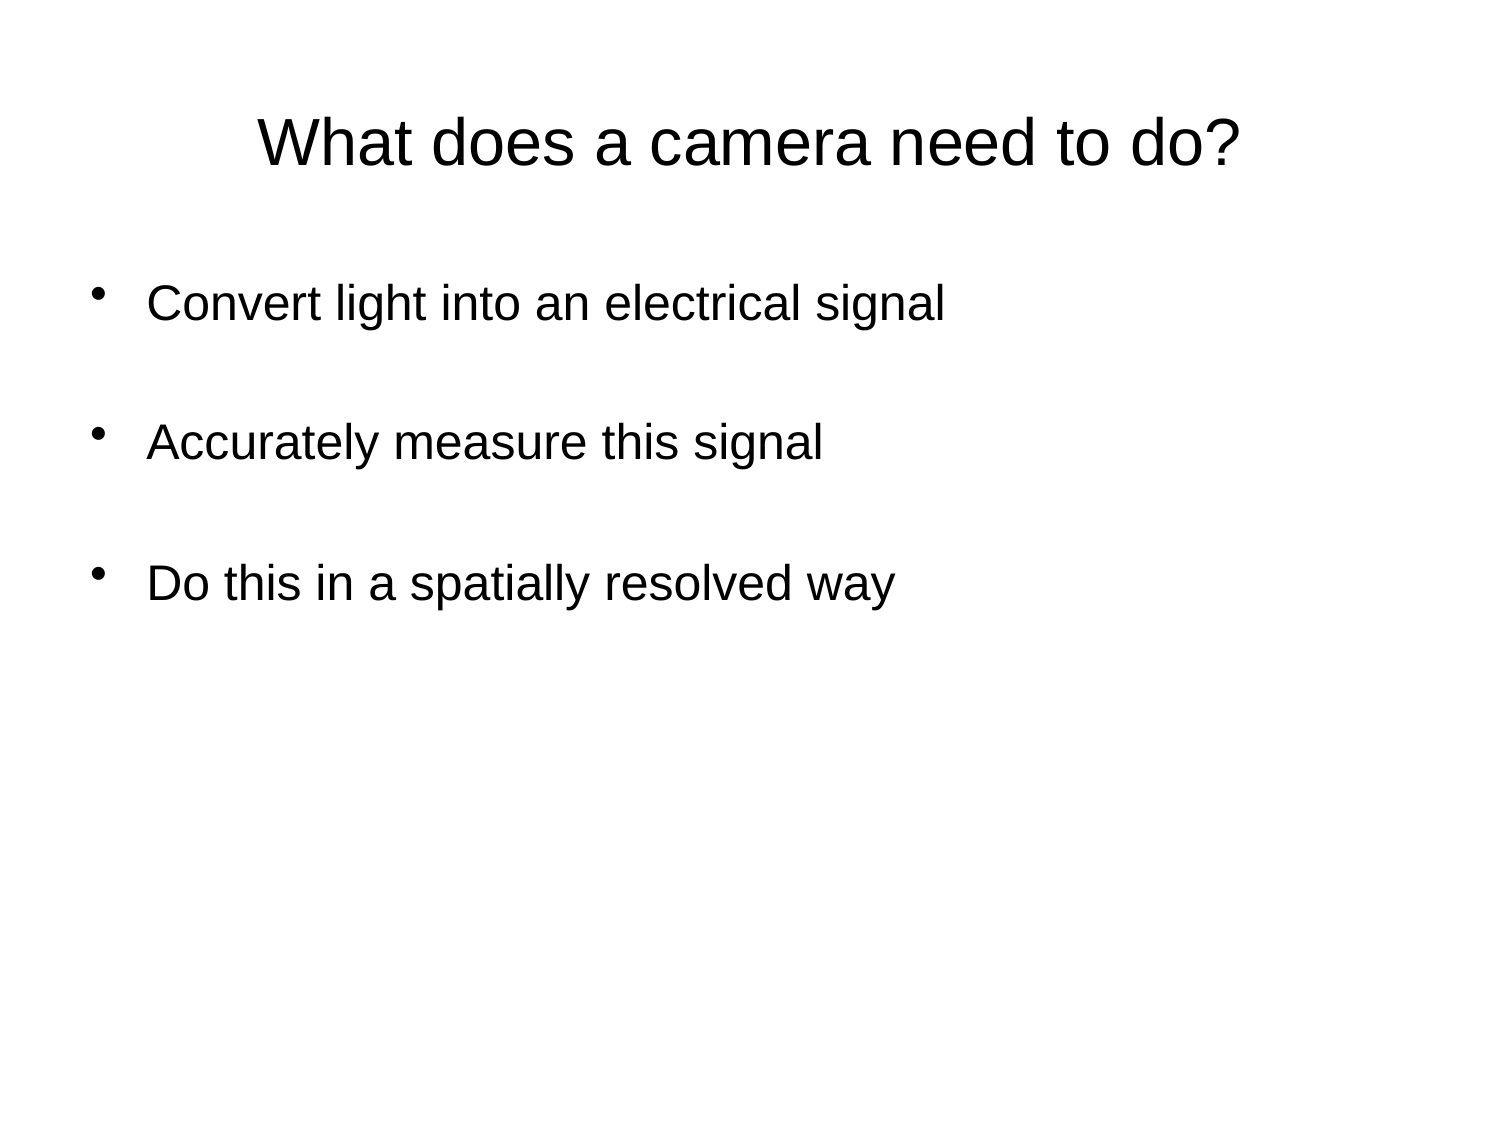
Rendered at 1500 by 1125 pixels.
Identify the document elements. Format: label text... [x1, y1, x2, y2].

list Convert light into an electrical signal Accurately measure this signal Do this in a spatially resolved way [74, 262, 1426, 1006]
title What does a camera need to do? [74, 44, 1426, 233]
